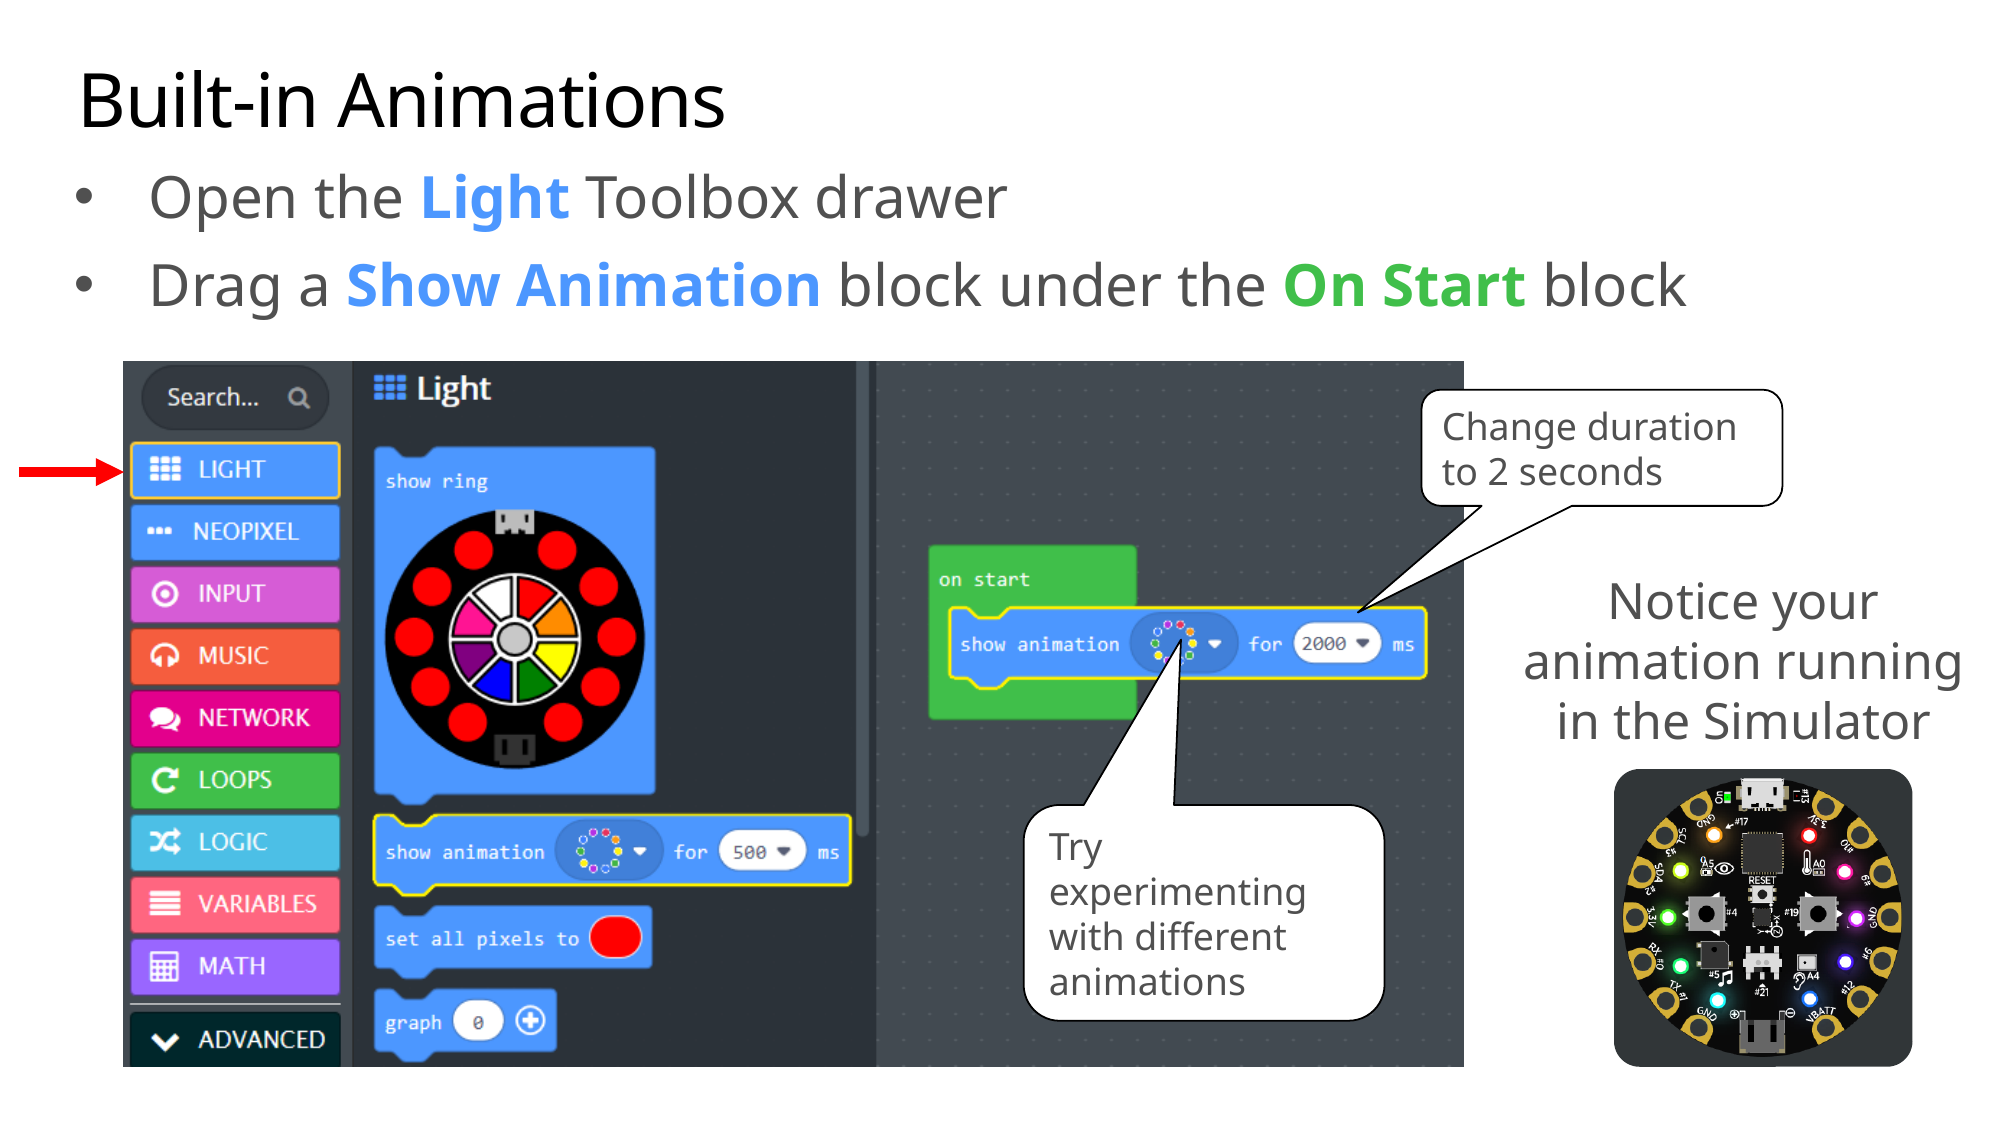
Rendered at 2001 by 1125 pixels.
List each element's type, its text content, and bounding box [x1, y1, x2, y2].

picture [123, 361, 1464, 1067]
text_box Open the Light Toolbox drawer Drag a Show Animation block under the On Start block [59, 152, 1805, 326]
title Built-in Animations [77, 52, 1885, 144]
text_box Change duration to 2 seconds [1464, 388, 1784, 561]
text_box Notice your animation running in the Simulator [1504, 562, 1984, 758]
picture [1613, 768, 1913, 1067]
